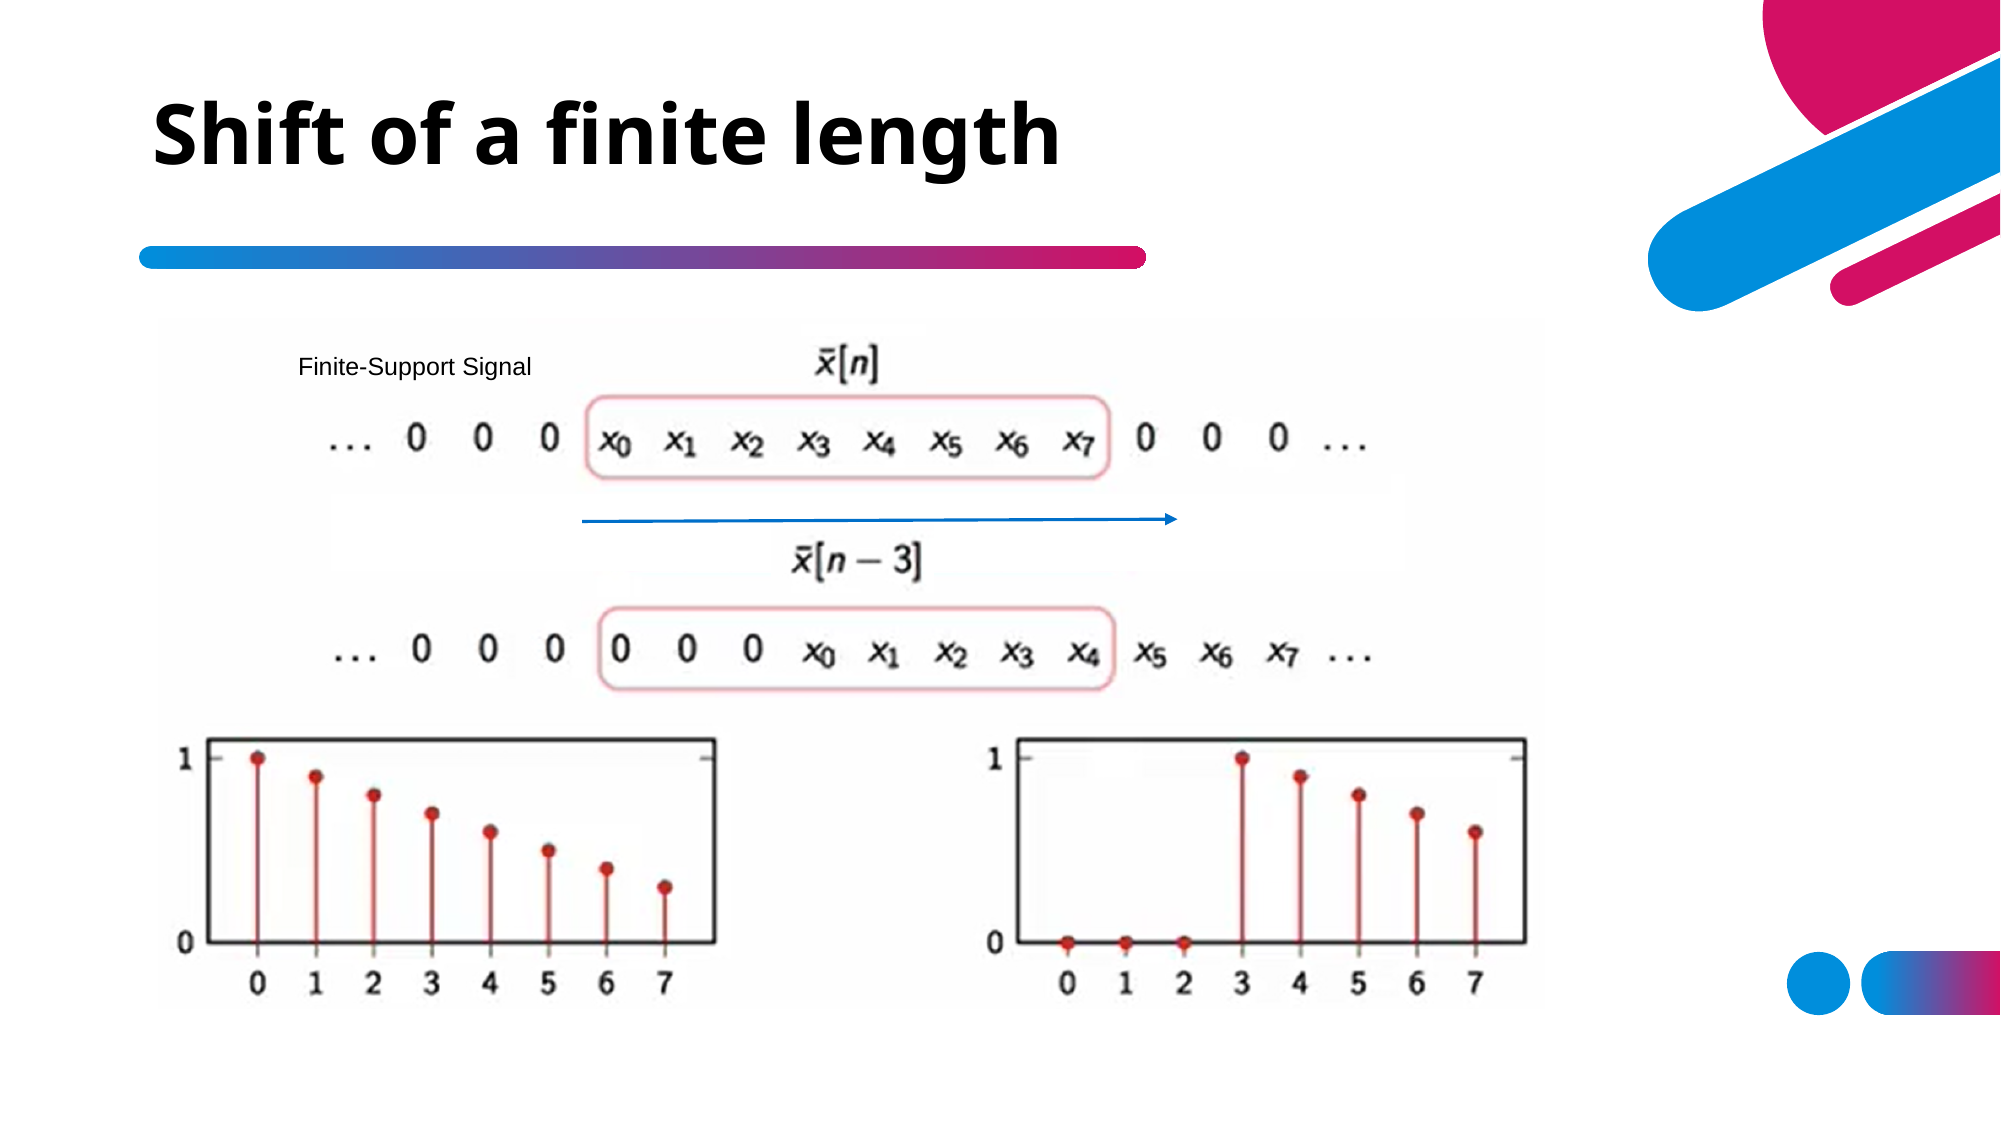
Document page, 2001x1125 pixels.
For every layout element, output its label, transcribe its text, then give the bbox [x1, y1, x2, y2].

picture [158, 318, 1555, 1030]
title Shift of a finite length [137, 59, 1623, 215]
